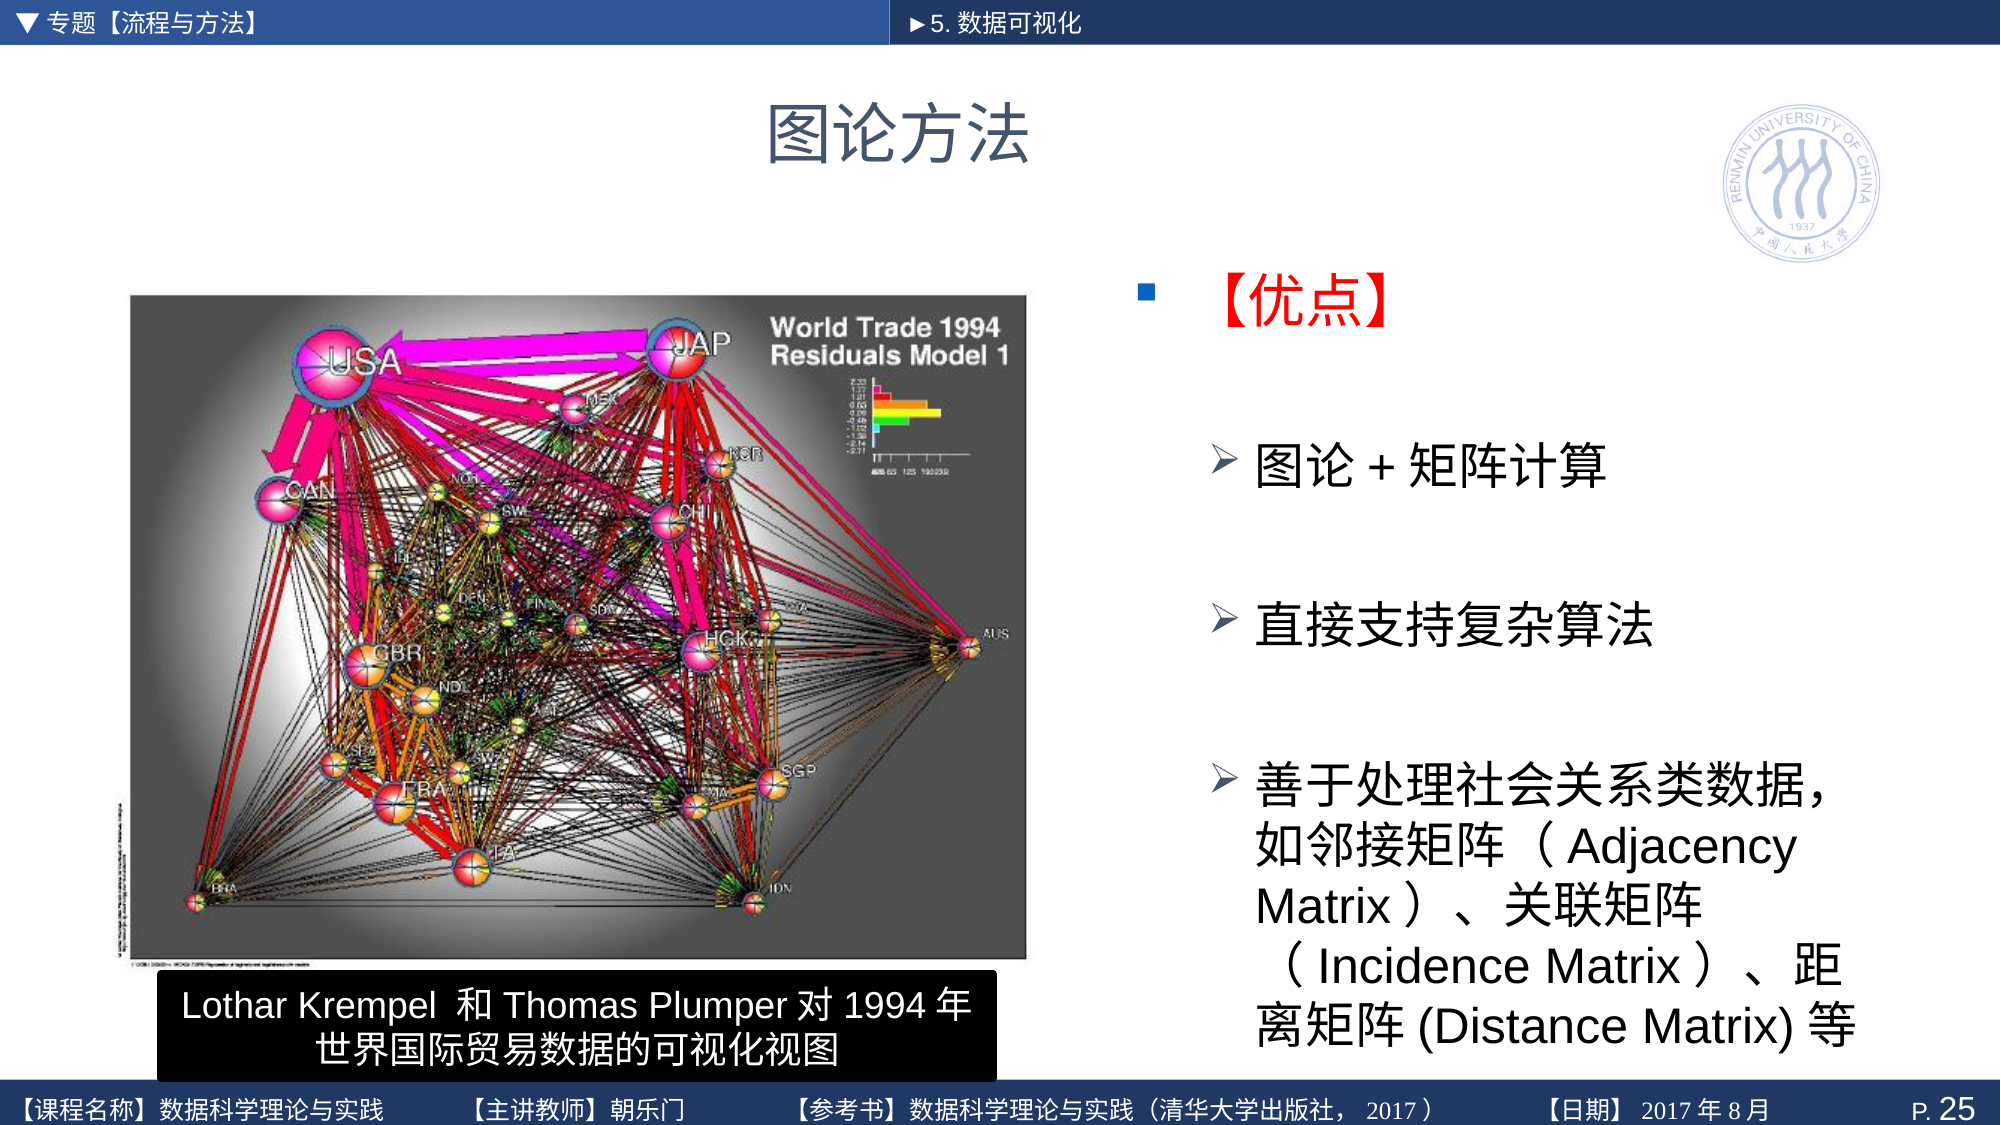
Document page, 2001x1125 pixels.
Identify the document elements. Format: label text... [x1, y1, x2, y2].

picture [114, 279, 1040, 973]
title 图论方法 [64, 64, 1733, 200]
list 【优点】 图论+矩阵计算 直接支持复杂算法 善于处理社会关系类数据，如邻接矩阵（Adjacency Matrix）、关联矩阵（Incidence Matrix）、距离矩阵(Distance Matrix)等 [1117, 256, 1891, 1039]
list ►5.数据可视化 [890, 0, 1249, 43]
text_box Lothar Krempel 和Thomas Plumper对1994年世界国际贸易数据的可视化视图 [157, 981, 997, 1082]
list ▼专题【流程与方法】 [0, 0, 725, 43]
